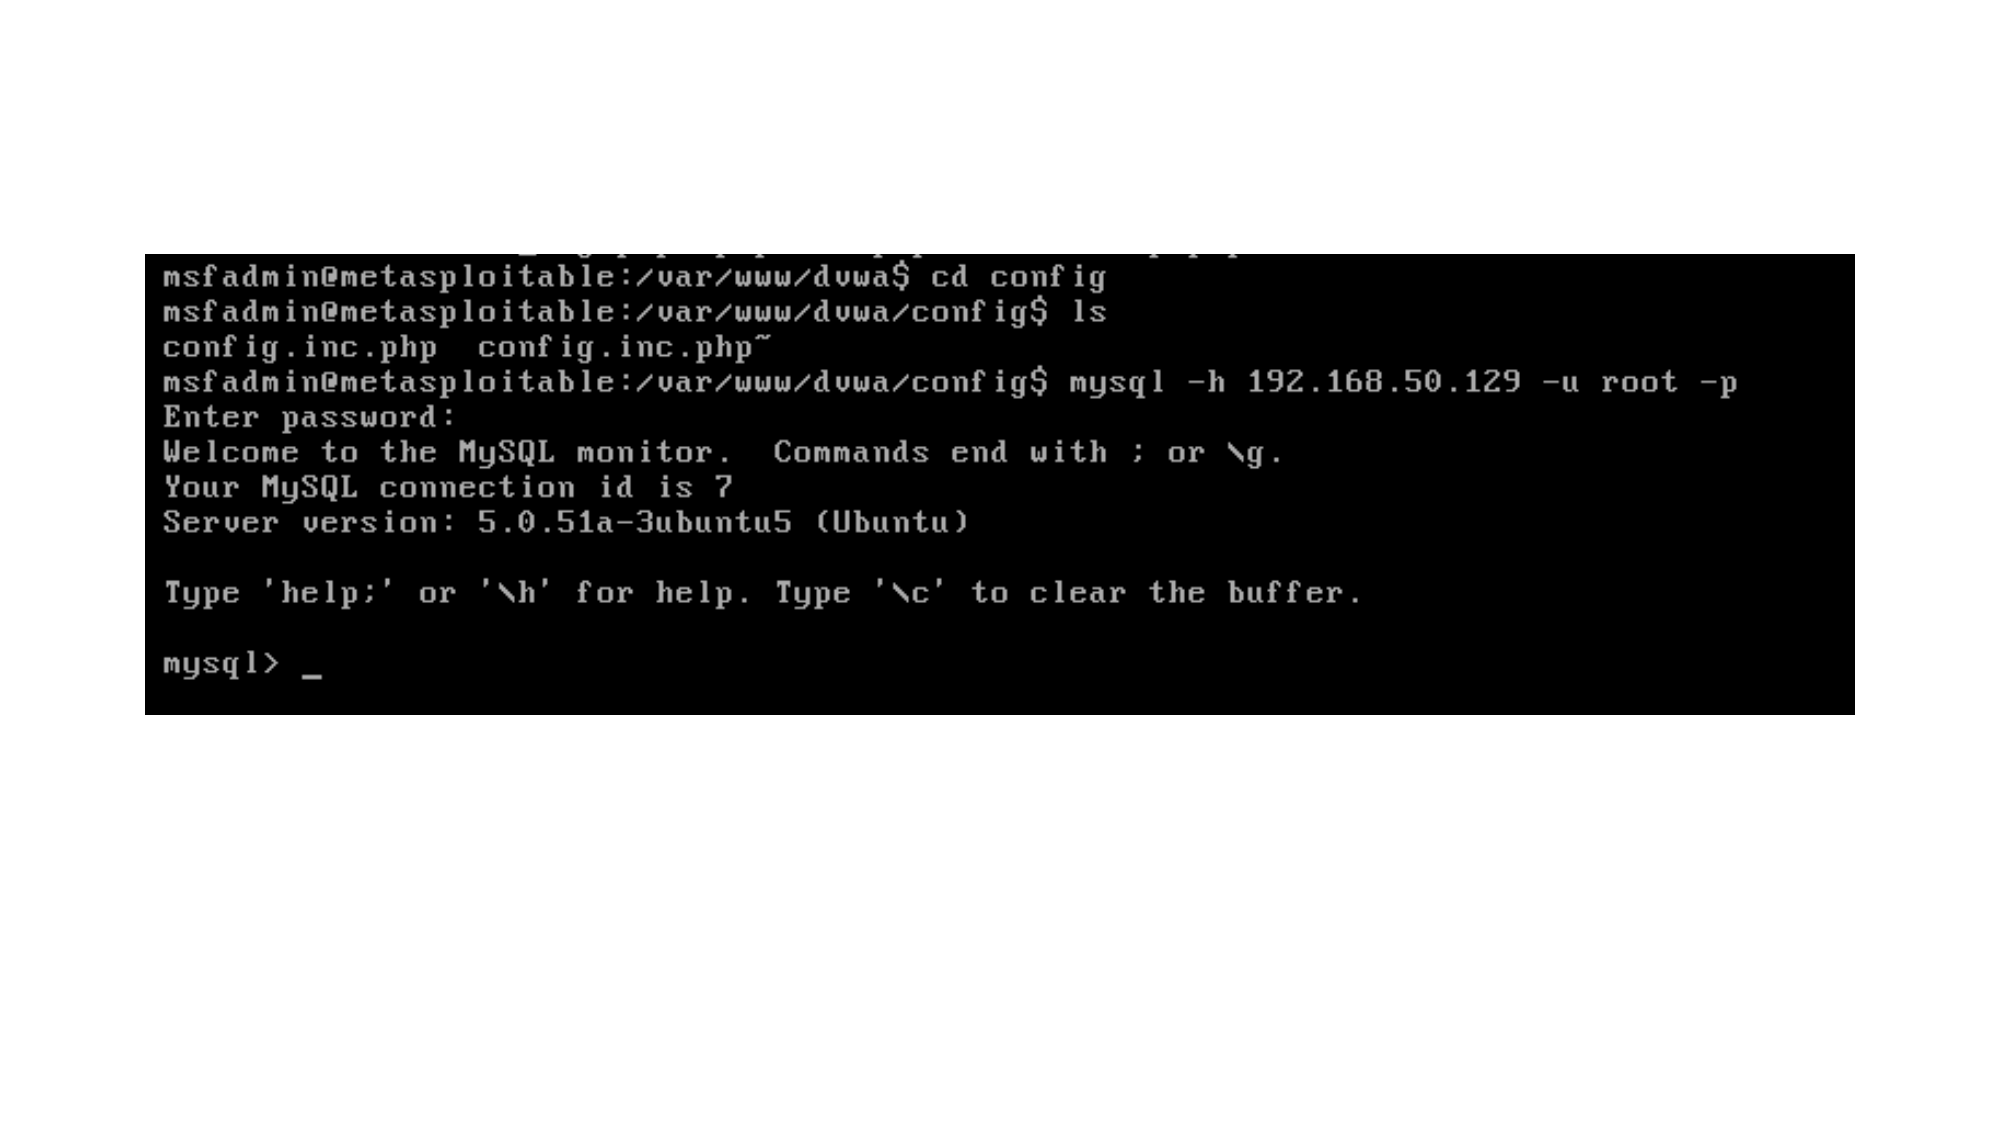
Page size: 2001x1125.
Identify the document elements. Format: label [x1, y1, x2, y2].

list [144, 253, 1856, 715]
